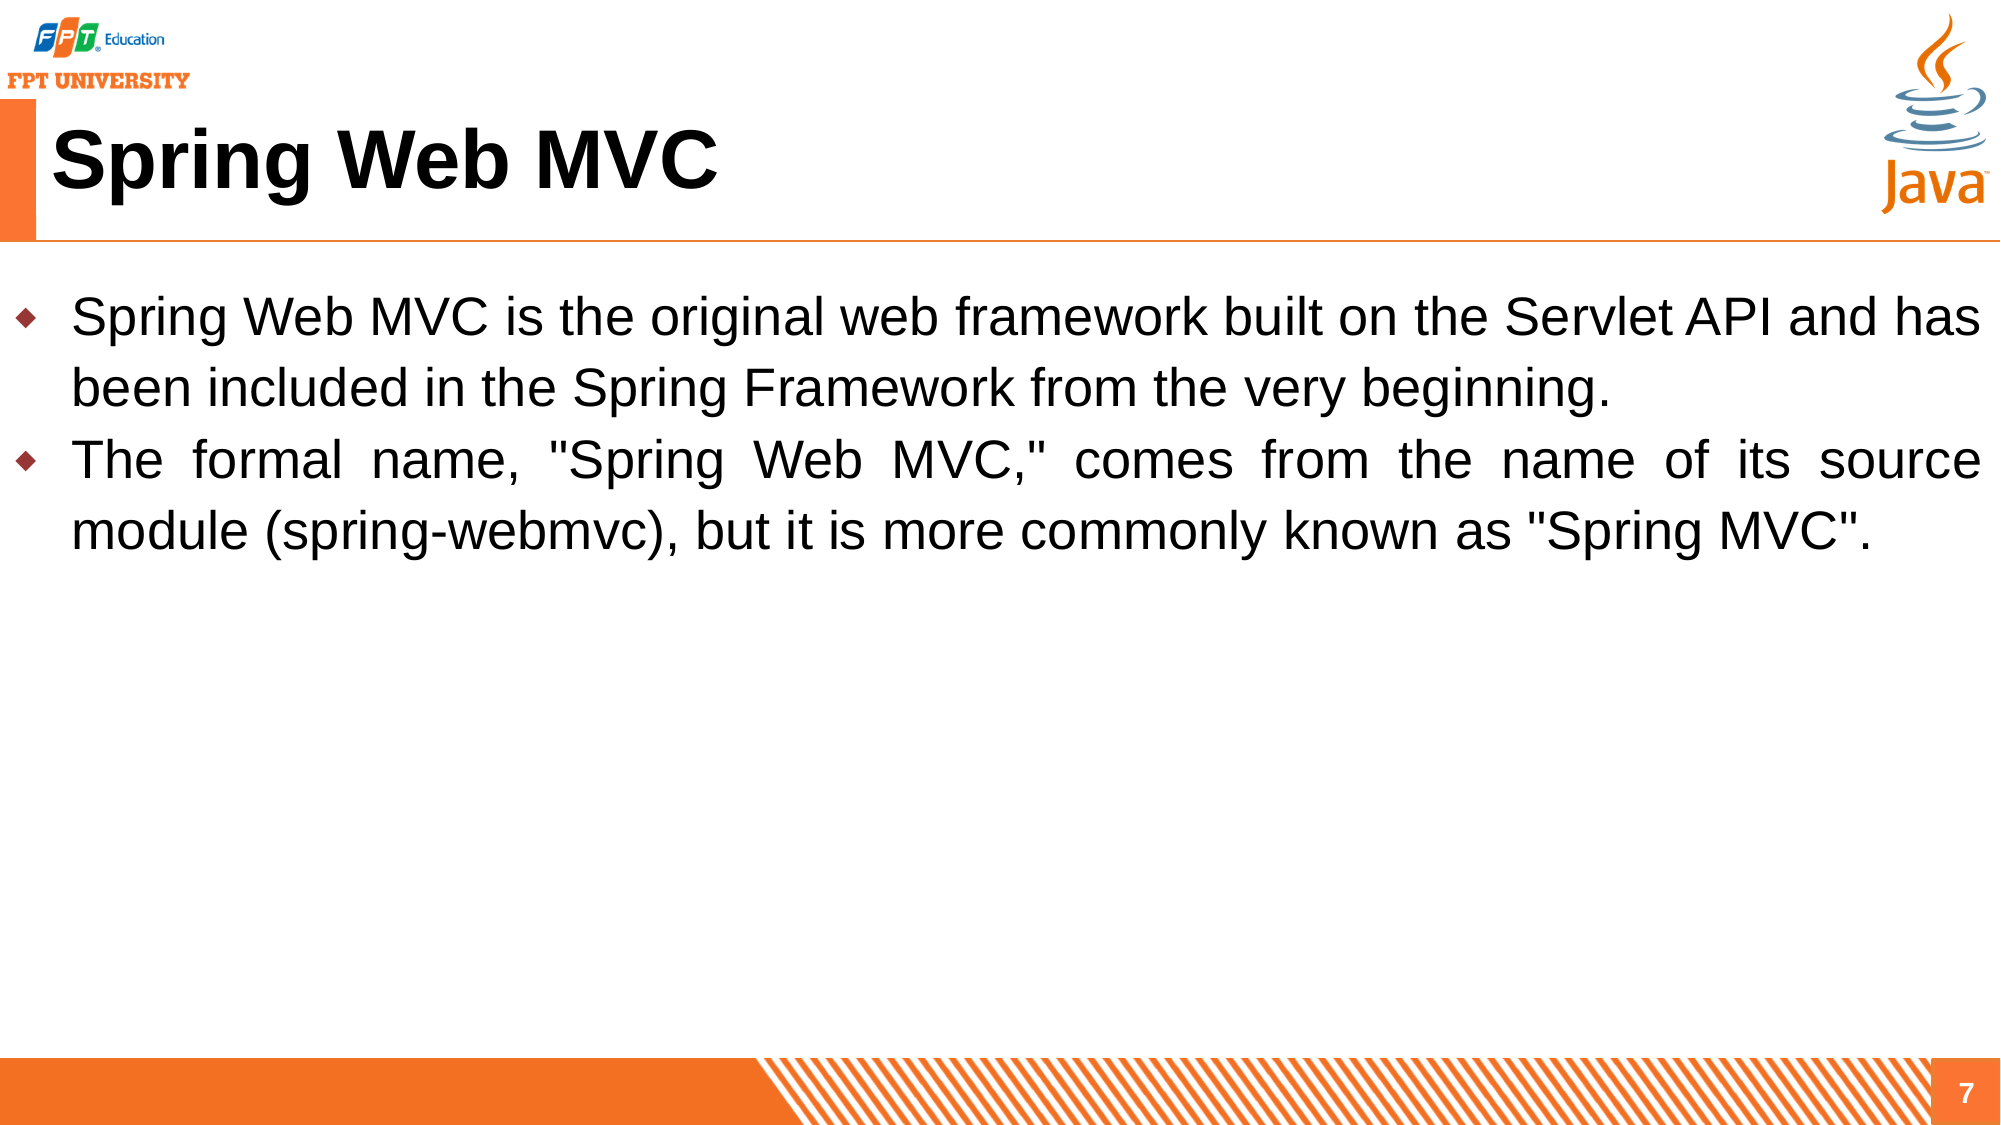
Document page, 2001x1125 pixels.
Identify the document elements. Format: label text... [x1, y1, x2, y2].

picture [0, 1058, 1934, 1125]
title Spring Web MVC [36, 108, 1869, 215]
picture [1868, 4, 2000, 226]
list Spring Web MVC is the original web framework built on the Servlet API and has been included in the Spring Framework from the very beginning. The formal name, "Spring Web MVC," comes from the name of its source module (spring-webmvc), but it is more commonly known as "Spring MVC". [0, 266, 2000, 1057]
picture [0, 2, 197, 99]
slide_number 7 [1933, 1059, 2000, 1124]
